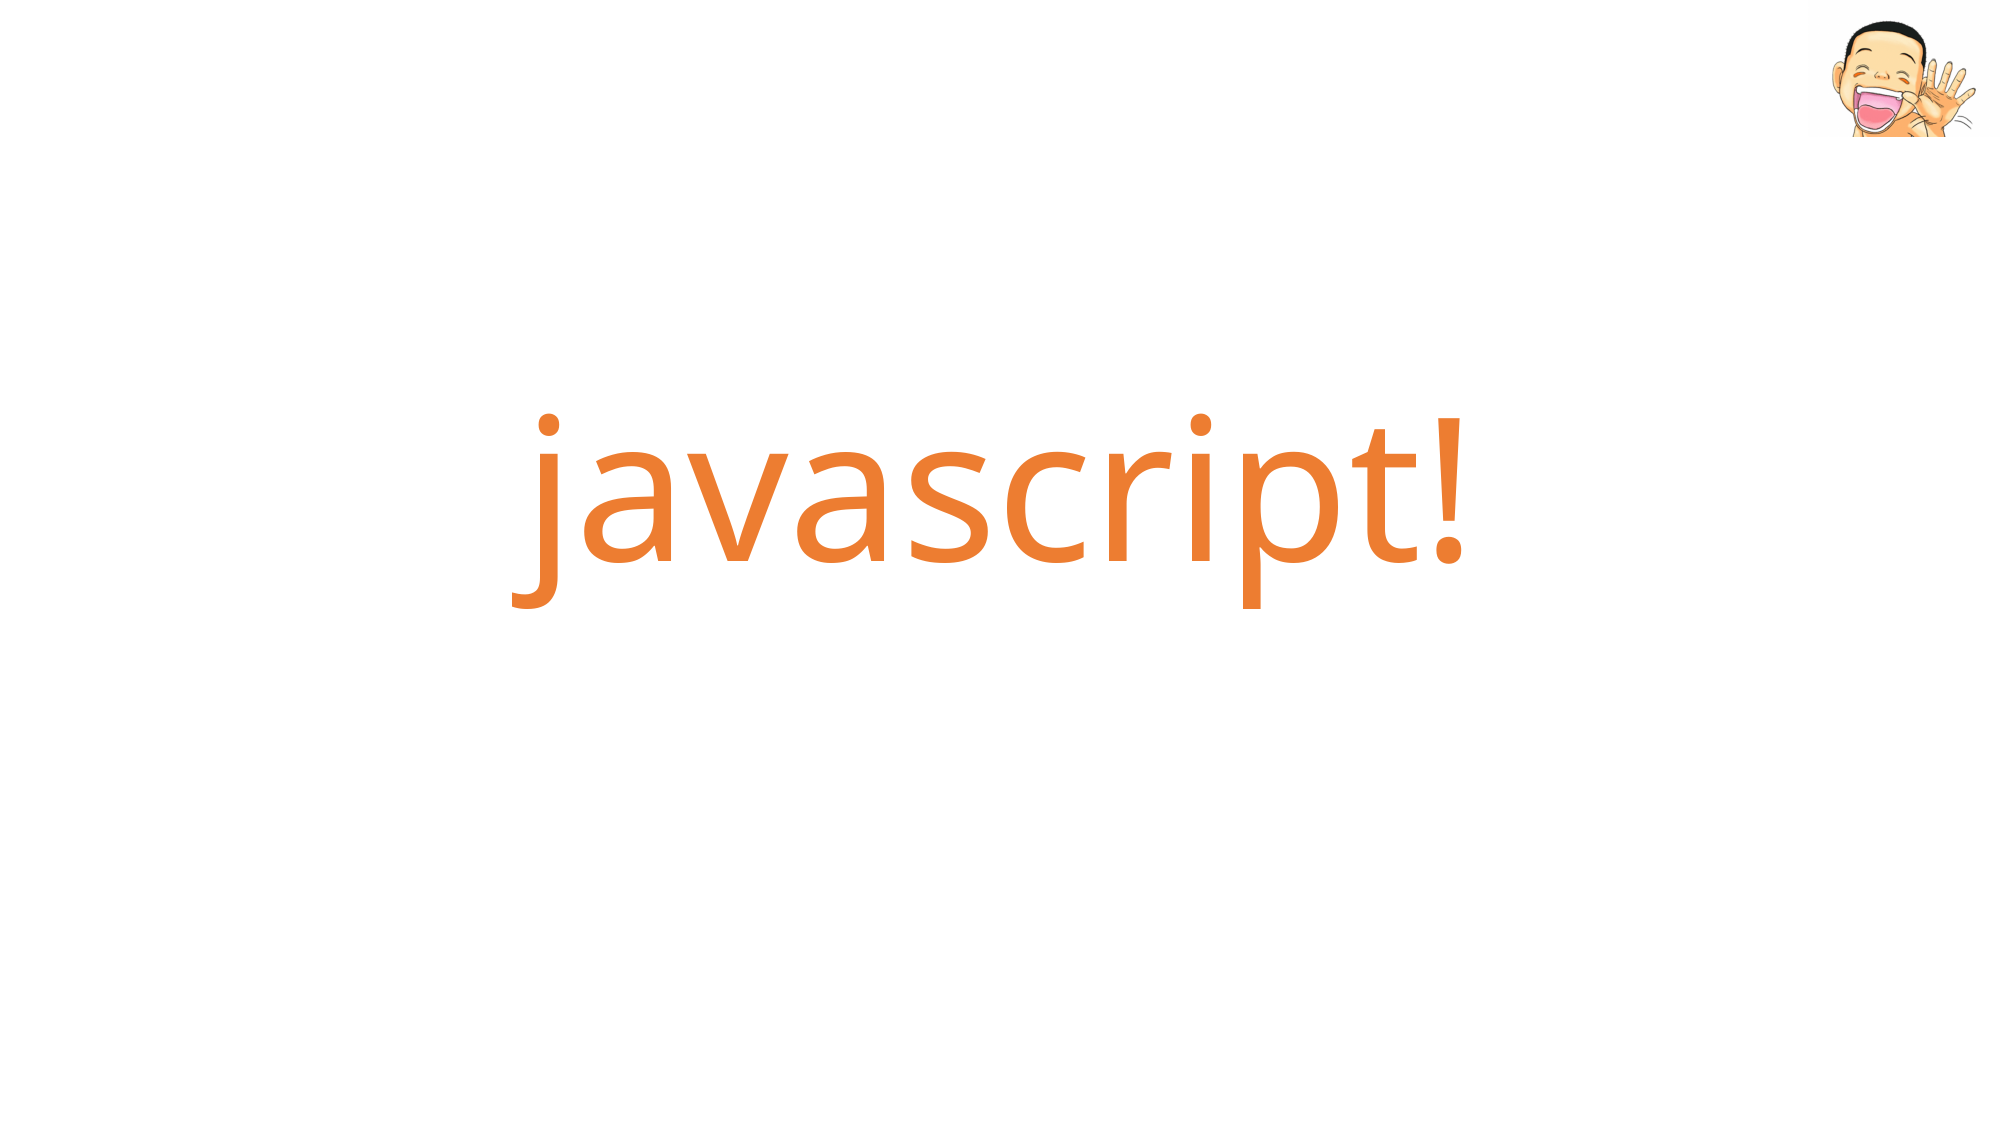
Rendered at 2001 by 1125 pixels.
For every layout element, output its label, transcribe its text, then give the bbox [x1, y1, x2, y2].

text_box javascript! [0, 234, 2000, 609]
picture [1808, 0, 2000, 137]
